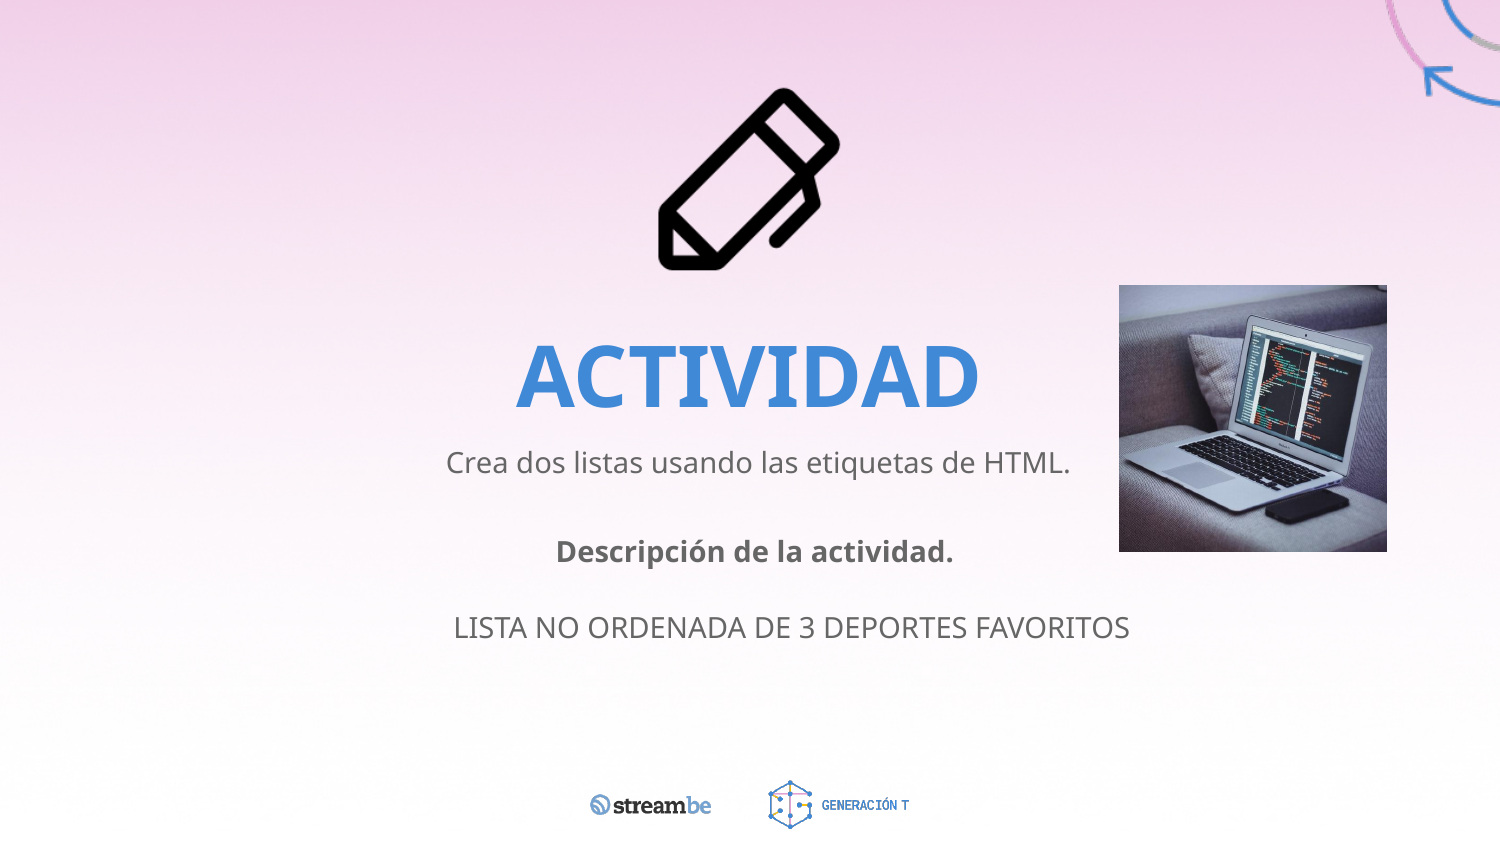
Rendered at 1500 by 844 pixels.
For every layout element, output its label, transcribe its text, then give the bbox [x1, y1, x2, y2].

subtitle Crea dos listas usando las etiquetas de HTML. Descripción de la actividad. LISTA NO ORDENADA DE 3 DEPORTES FAVORITOS [187, 443, 1313, 730]
title ACTIVIDAD [187, 138, 1313, 432]
picture [0, 0, 1500, 844]
